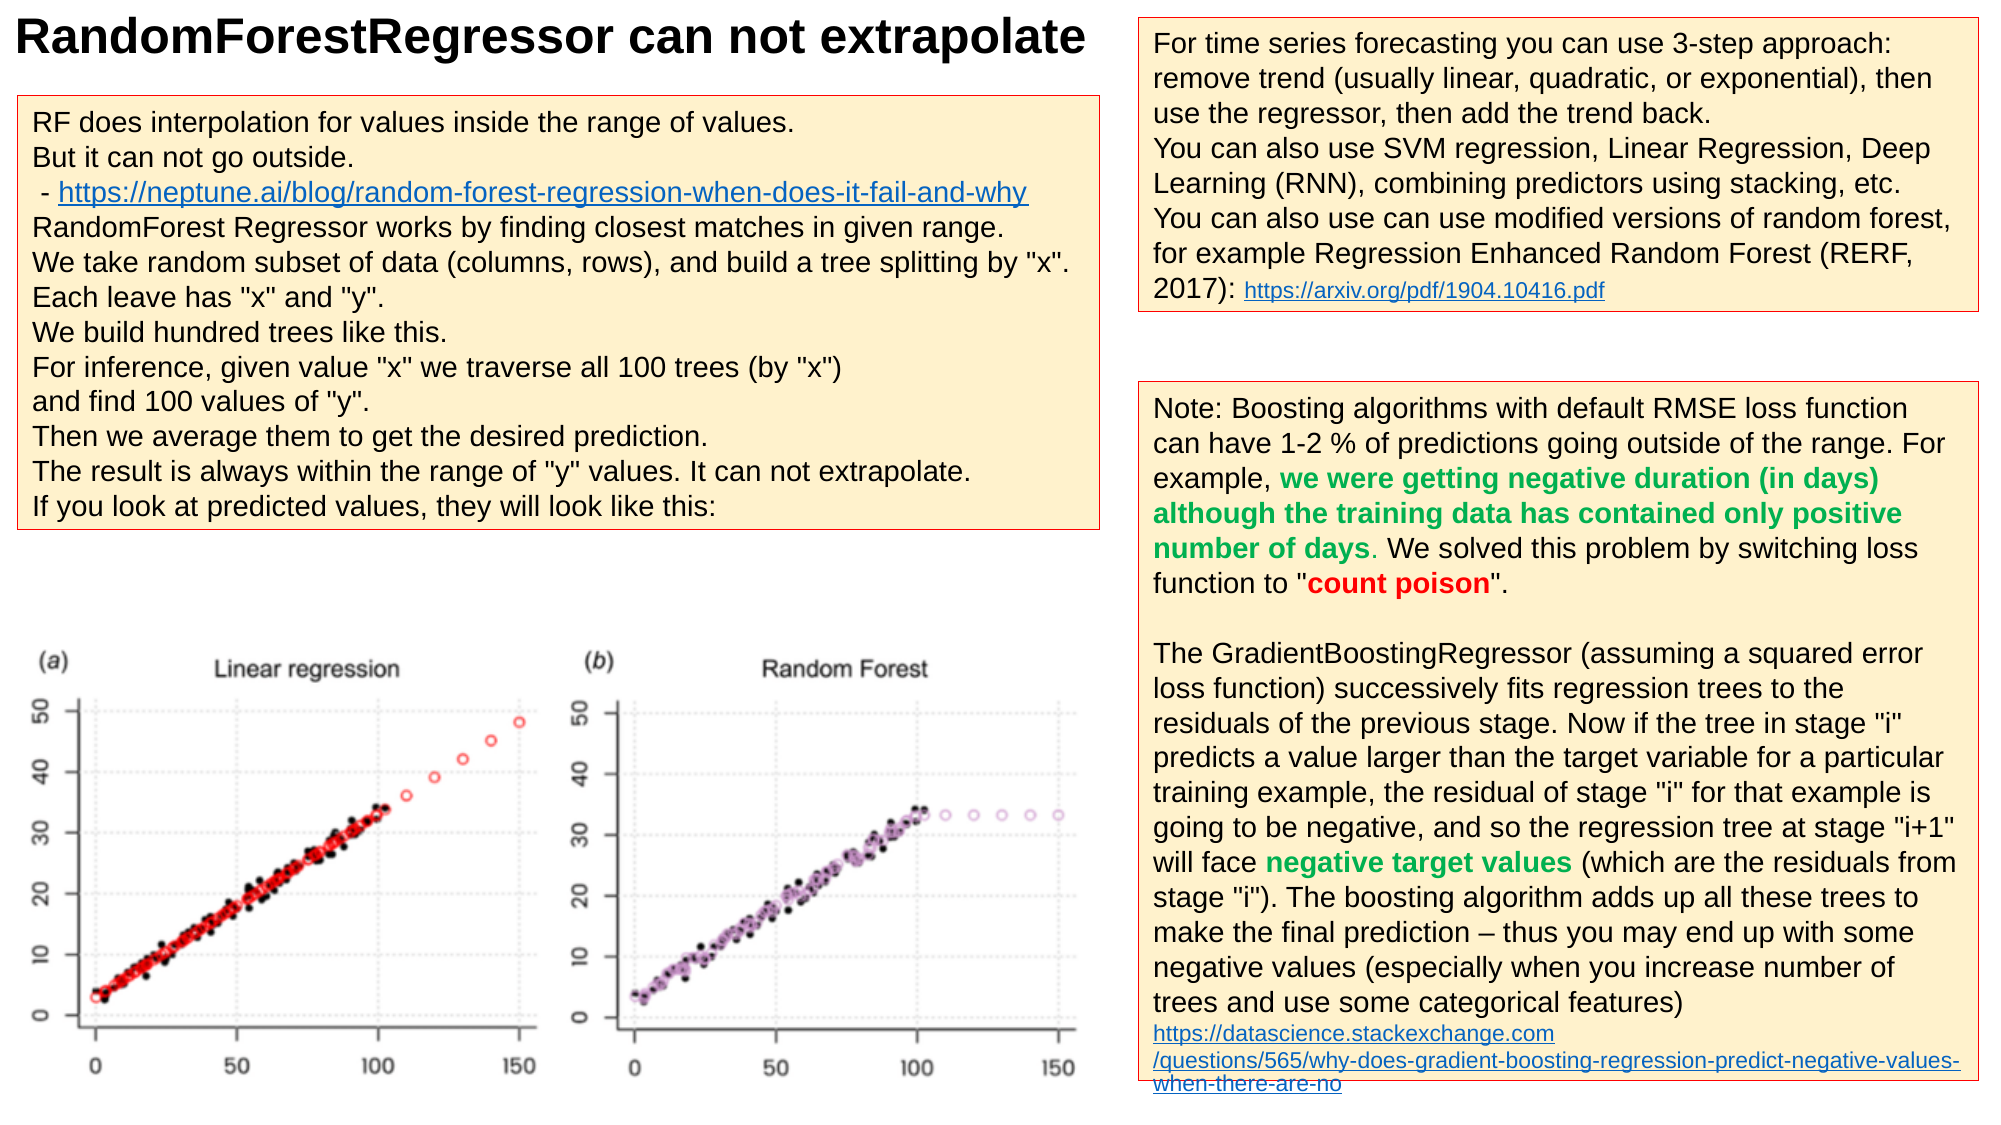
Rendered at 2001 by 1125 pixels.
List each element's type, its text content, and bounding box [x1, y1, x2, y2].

text_box RF does interpolation for values inside the range of values. But it can not go outside. - https://neptune.ai/blog/random-forest-regression-when-does-it-fail-and-why RandomForest Regressor works by finding closest matches in given range. We take random subset of data (columns, rows), and build a tree splitting by "x". Each leave has "x" and "y". We build hundred trees like this. For inference, given value "x" we traverse all 100 trees (by "x") and find 100 values of "y". Then we average them to get the desired prediction. The result is always within the range of "y" values. It can not extrapolate. If you look at predicted values, they will look like this: [17, 95, 1100, 530]
picture [21, 639, 1086, 1084]
text_box For time series forecasting you can use 3-step approach: remove trend (usually linear, quadratic, or exponential), then use the regressor, then add the trend back. You can also use SVM regression, Linear Regression, Deep Learning (RNN), combining predictors using stacking, etc. You can also use can use modified versions of random forest, for example Regression Enhanced Random Forest (RERF, 2017): https://arxiv.org/pdf/1904.10416.pdf [1138, 17, 1979, 312]
text_box Note: Boosting algorithms with default RMSE loss function can have 1-2 % of predictions going outside of the range. For example, we were getting negative duration (in days) although the training data has contained only positive number of days. We solved this problem by switching loss function to "count poison". The GradientBoostingRegressor (assuming a squared error loss function) successively fits regression trees to the residuals of the previous stage. Now if the tree in stage "i" predicts a value larger than the target variable for a particular training example, the residual of stage "i" for that example is going to be negative, and so the regression tree at stage "i+1" will face negative target values (which are the residuals from stage "i"). The boosting algorithm adds up all these trees to make the final prediction – thus you may end up with some negative values (especially when you increase number of trees and use some categorical features) https://datascience.stackexchange.com/questions/565/why-does-gradient-boosting-regression-predict-negative-values-when-there-are-no [1138, 381, 1979, 1081]
text_box RandomForestRegressor can not extrapolate [0, 0, 1117, 71]
